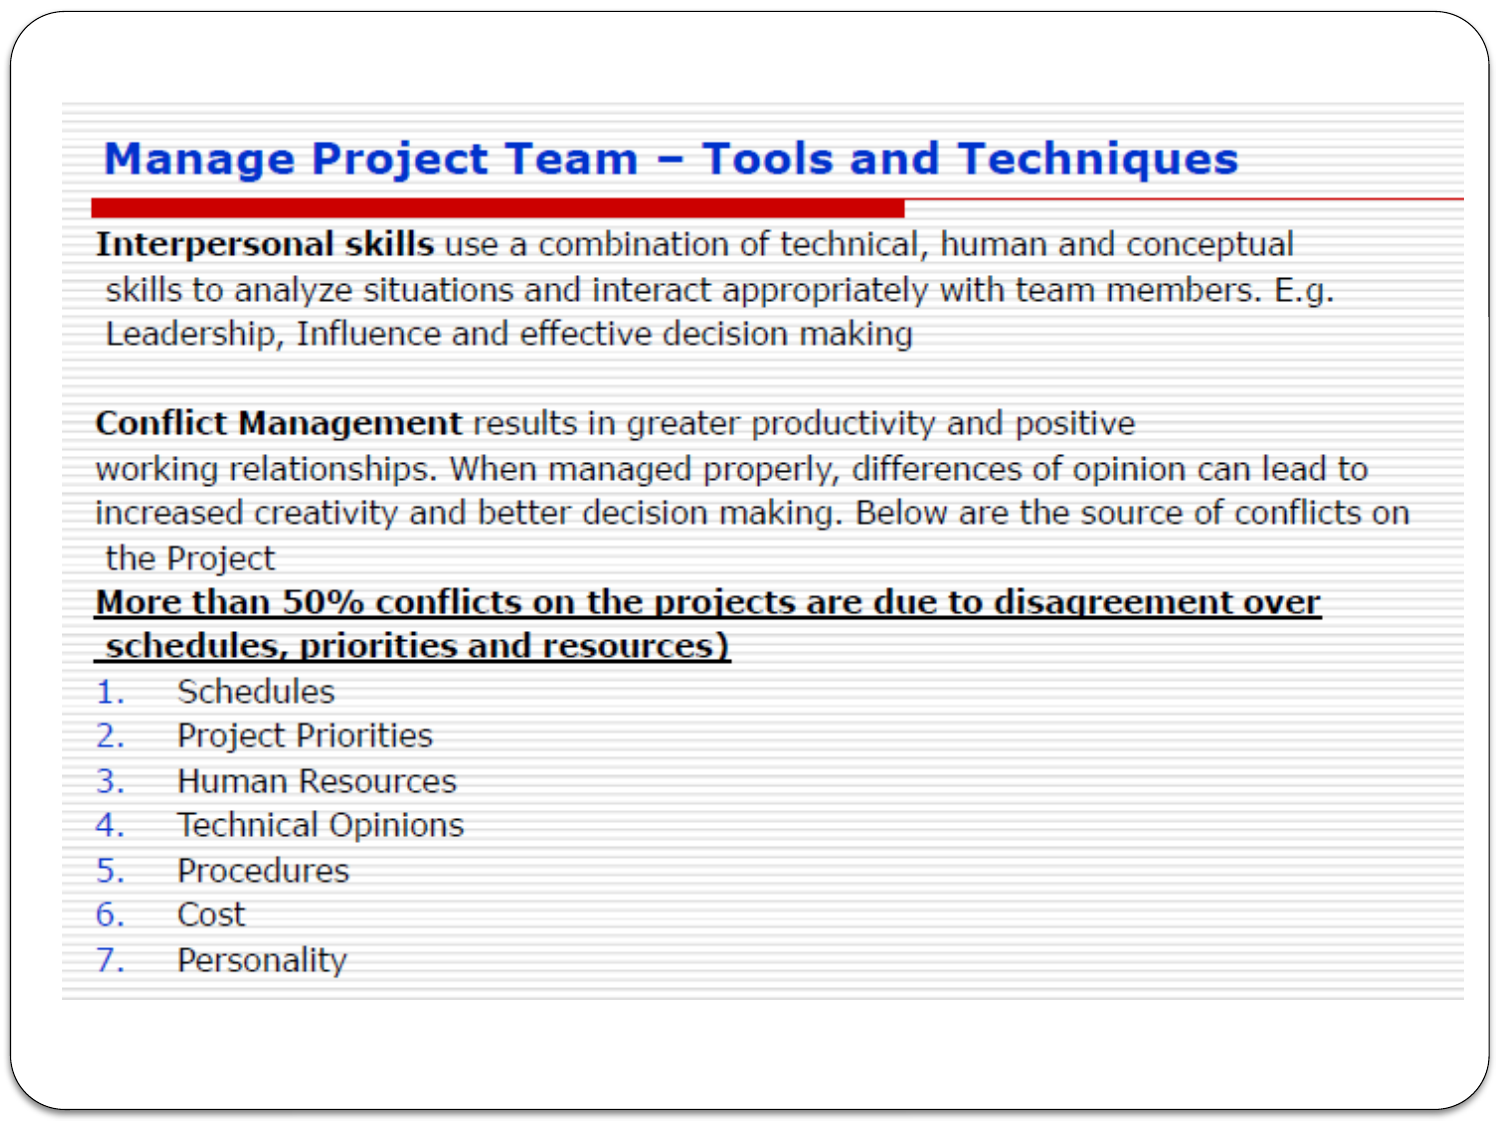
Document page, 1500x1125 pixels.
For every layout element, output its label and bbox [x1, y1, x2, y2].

picture [62, 99, 1464, 1001]
